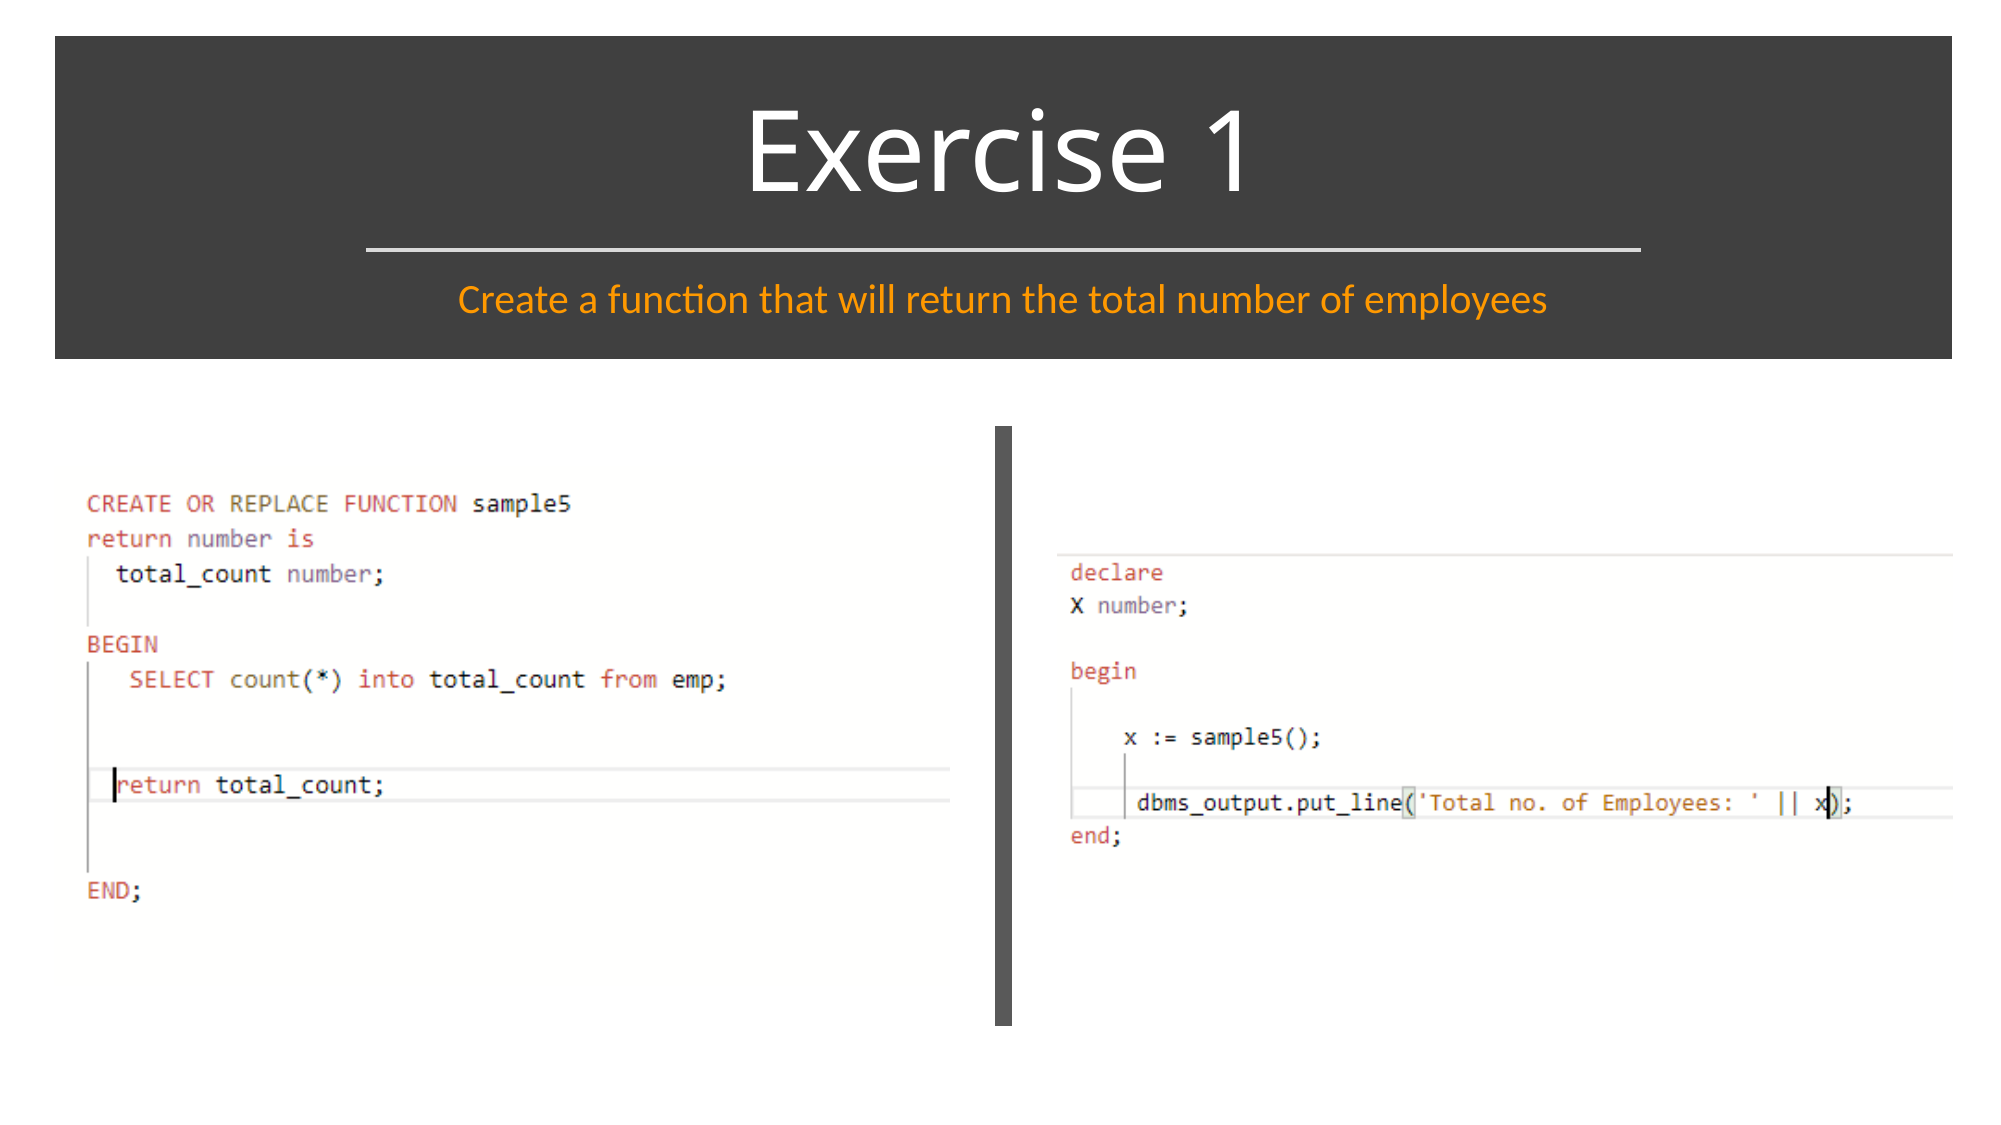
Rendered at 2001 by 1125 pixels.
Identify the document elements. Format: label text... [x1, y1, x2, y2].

title Exercise 1 [89, 71, 1917, 224]
list Create a function that will return the total number of employees [253, 269, 1754, 339]
picture [1057, 553, 1953, 899]
text_box [64, 45, 1942, 350]
picture [54, 466, 950, 986]
